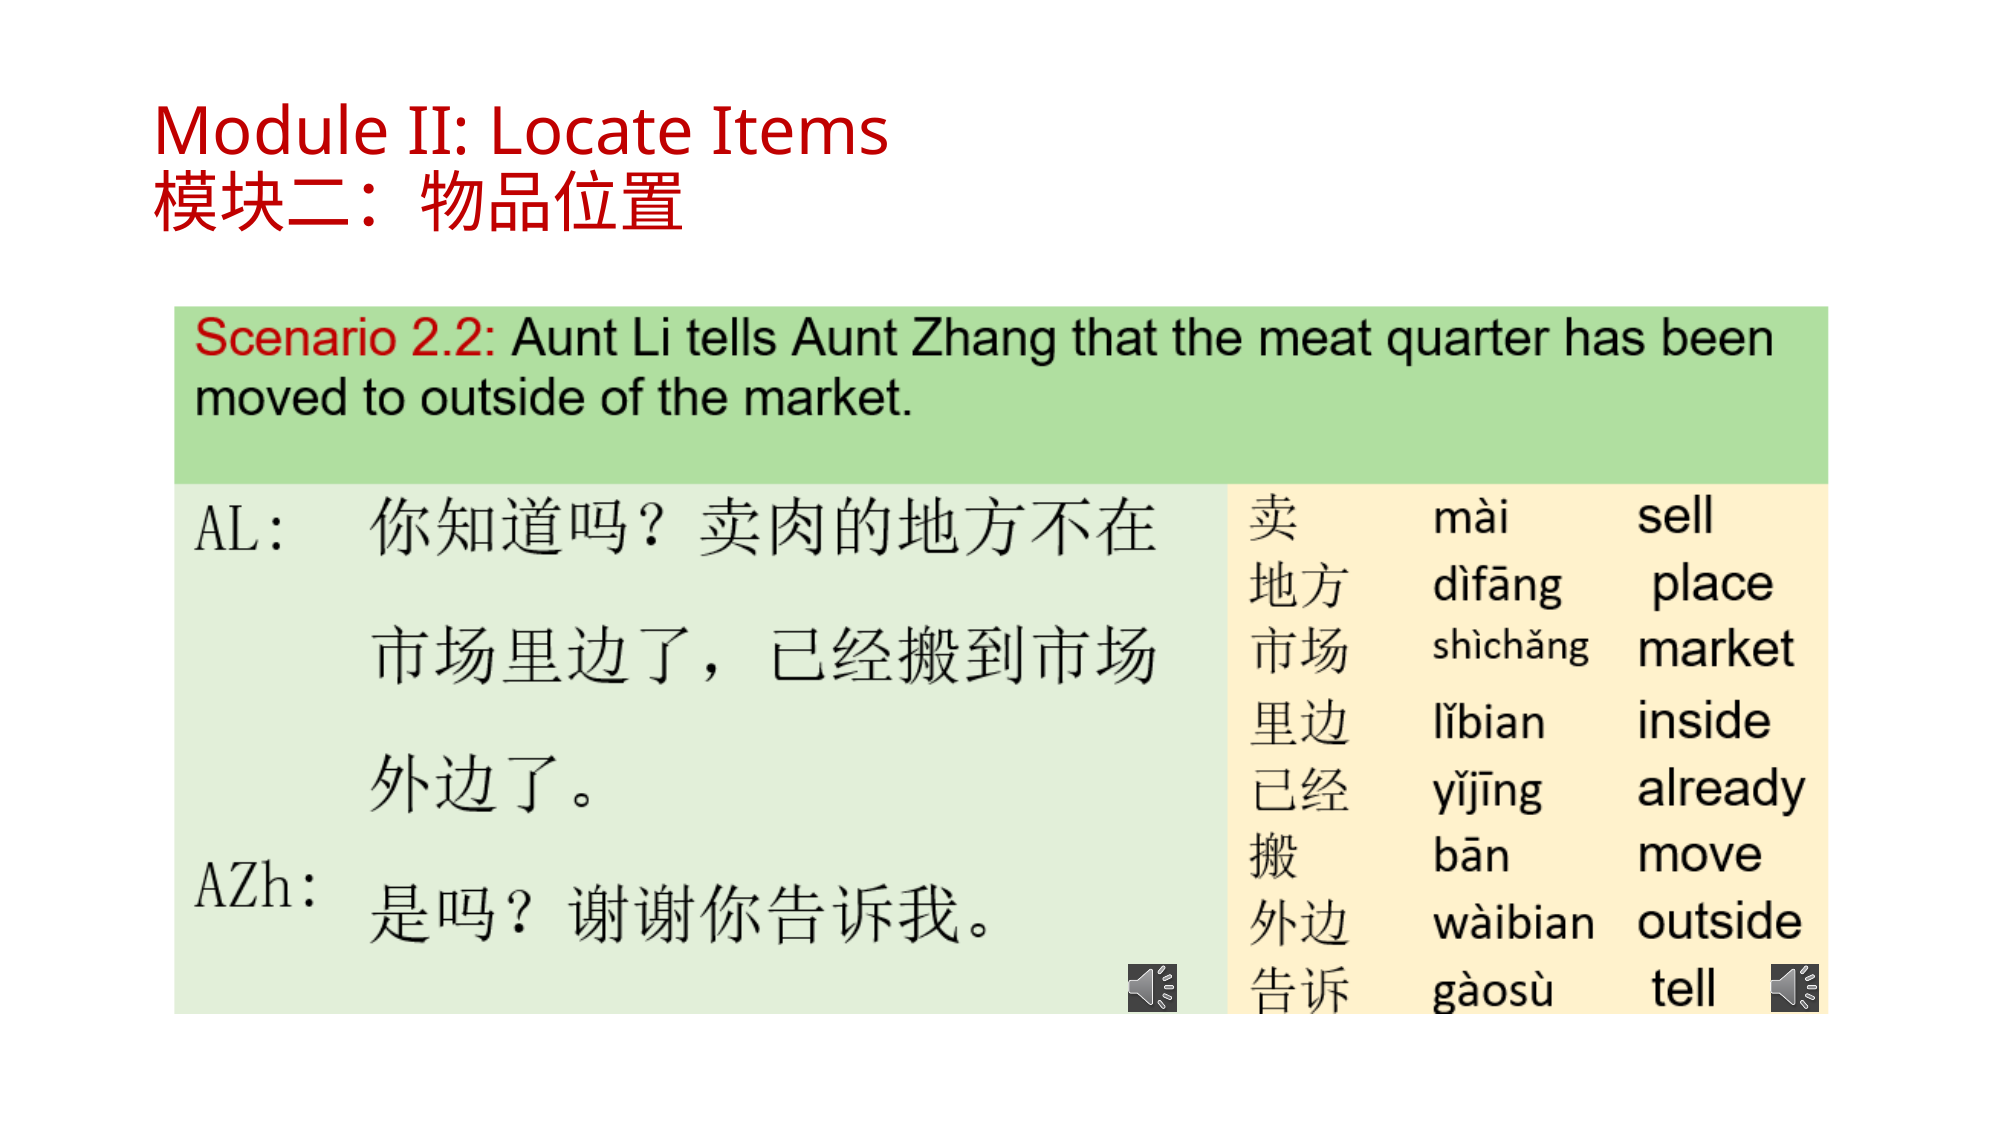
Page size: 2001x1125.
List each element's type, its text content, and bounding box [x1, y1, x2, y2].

picture [1127, 963, 1178, 1014]
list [169, 299, 1830, 1014]
picture [1769, 963, 1820, 1014]
title Module II: Locate Items 模块二：物品位置 [137, 59, 1863, 278]
